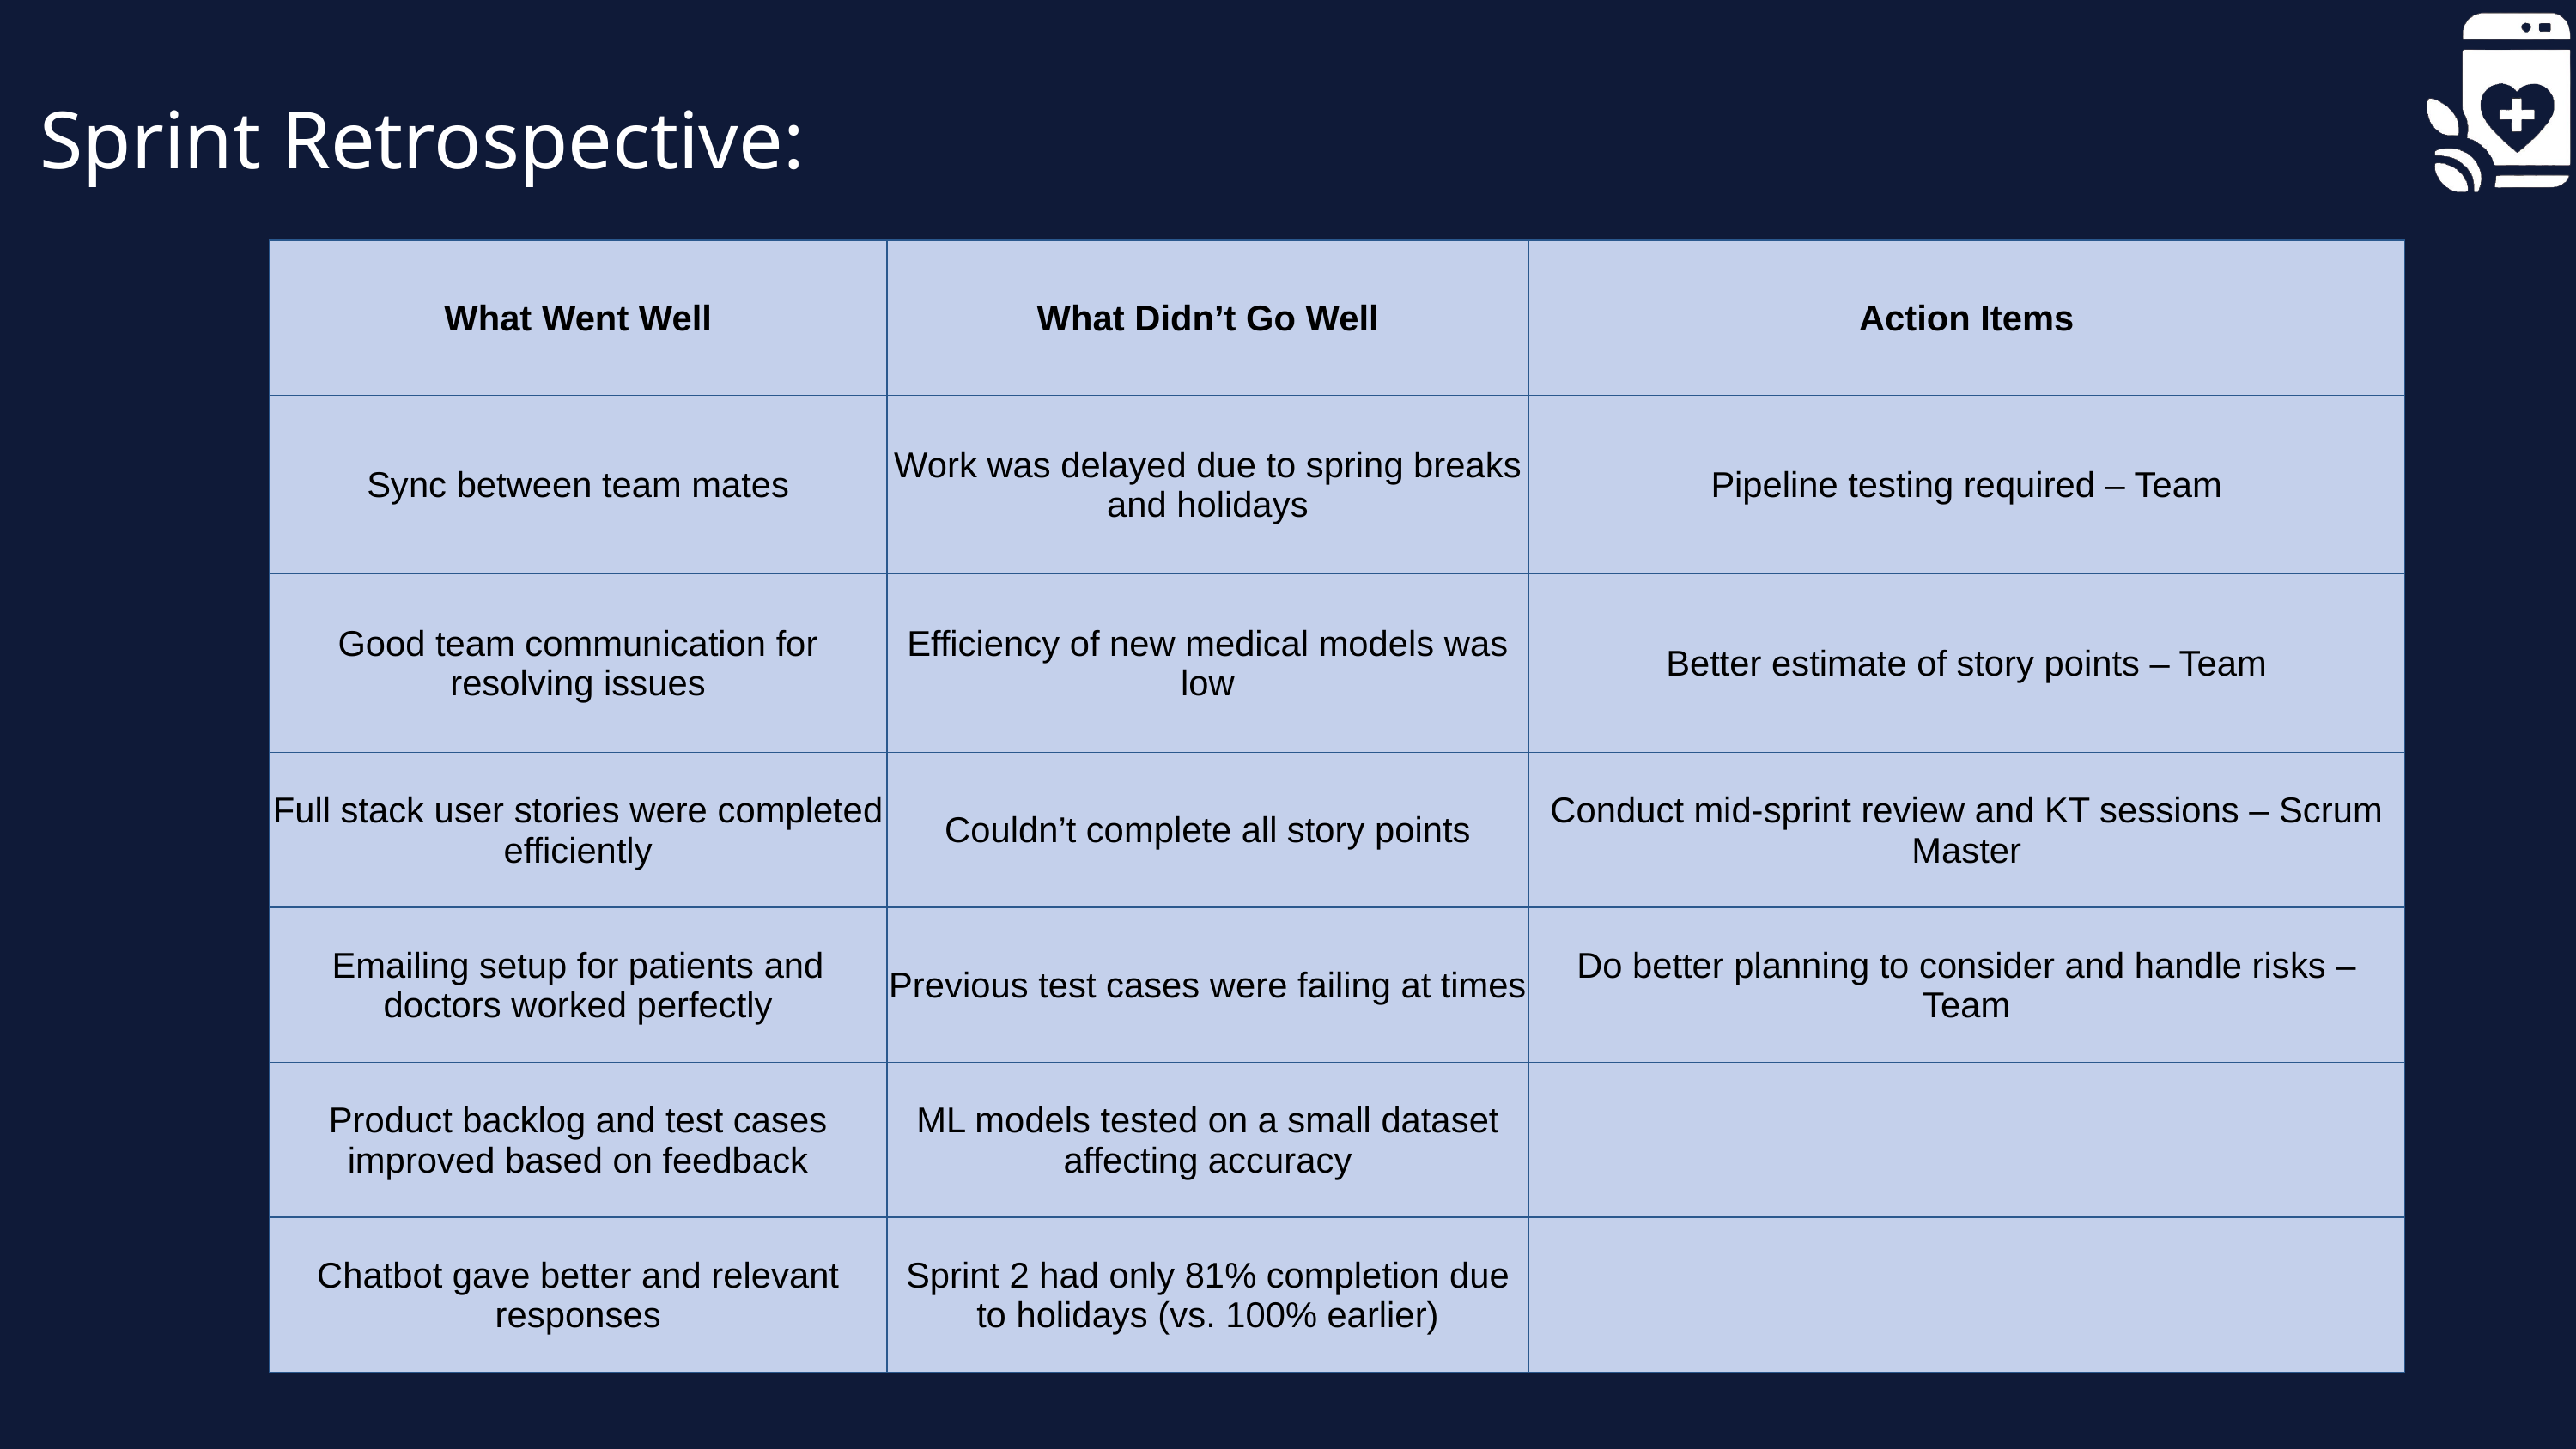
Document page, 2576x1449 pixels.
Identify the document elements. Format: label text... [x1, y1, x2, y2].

table_cell [1529, 1218, 2404, 1372]
table_cell Chatbot gave better and relevant responses [270, 1218, 886, 1372]
table_cell Sprint 2 had only 81% completion due to holidays (vs. 100% earlier) [888, 1218, 1528, 1372]
table_cell Pipeline testing required – Team [1529, 396, 2404, 573]
table_cell Product backlog and test cases improved based on feedback [270, 1063, 886, 1216]
table_cell ML models tested on a small dataset affecting accuracy [888, 1063, 1528, 1216]
table_header Action Items [1529, 241, 2404, 395]
picture [2404, 0, 2576, 217]
table_cell Do better planning to consider and handle risks – Team [1529, 908, 2404, 1062]
table_cell Previous test cases were failing at times [888, 908, 1528, 1062]
table_cell Couldn’t complete all story points [888, 753, 1528, 906]
table_header What Went Well [270, 241, 886, 395]
table_cell Conduct mid-sprint review and KT sessions – Scrum Master [1529, 753, 2404, 906]
table_header What Didn’t Go Well [888, 241, 1528, 395]
table_cell Sync between team mates [270, 396, 886, 573]
table_cell [1529, 1063, 2404, 1216]
table_cell Efficiency of new medical models was low [888, 574, 1528, 752]
table_cell Emailing setup for patients and doctors worked perfectly [270, 908, 886, 1062]
title Sprint Retrospective: [27, 33, 1717, 240]
table_cell Full stack user stories were completed efficiently [270, 753, 886, 906]
table_cell Work was delayed due to spring breaks and holidays [888, 396, 1528, 573]
table_cell Better estimate of story points – Team [1529, 574, 2404, 752]
table_cell Good team communication for resolving issues [270, 574, 886, 752]
